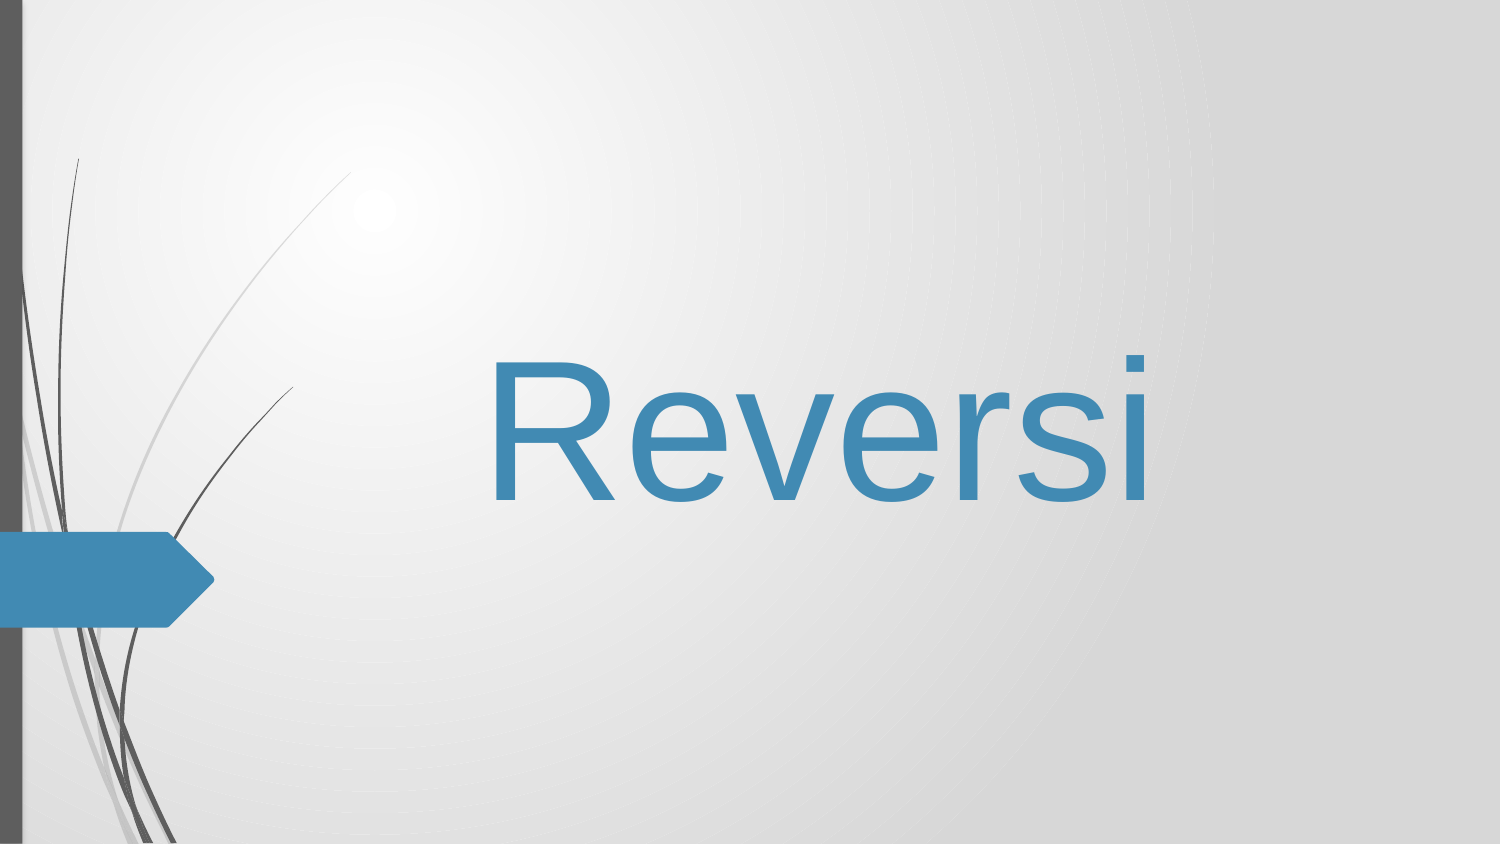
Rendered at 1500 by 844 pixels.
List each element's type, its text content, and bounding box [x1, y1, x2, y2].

text_box Reversi [430, 292, 1208, 548]
